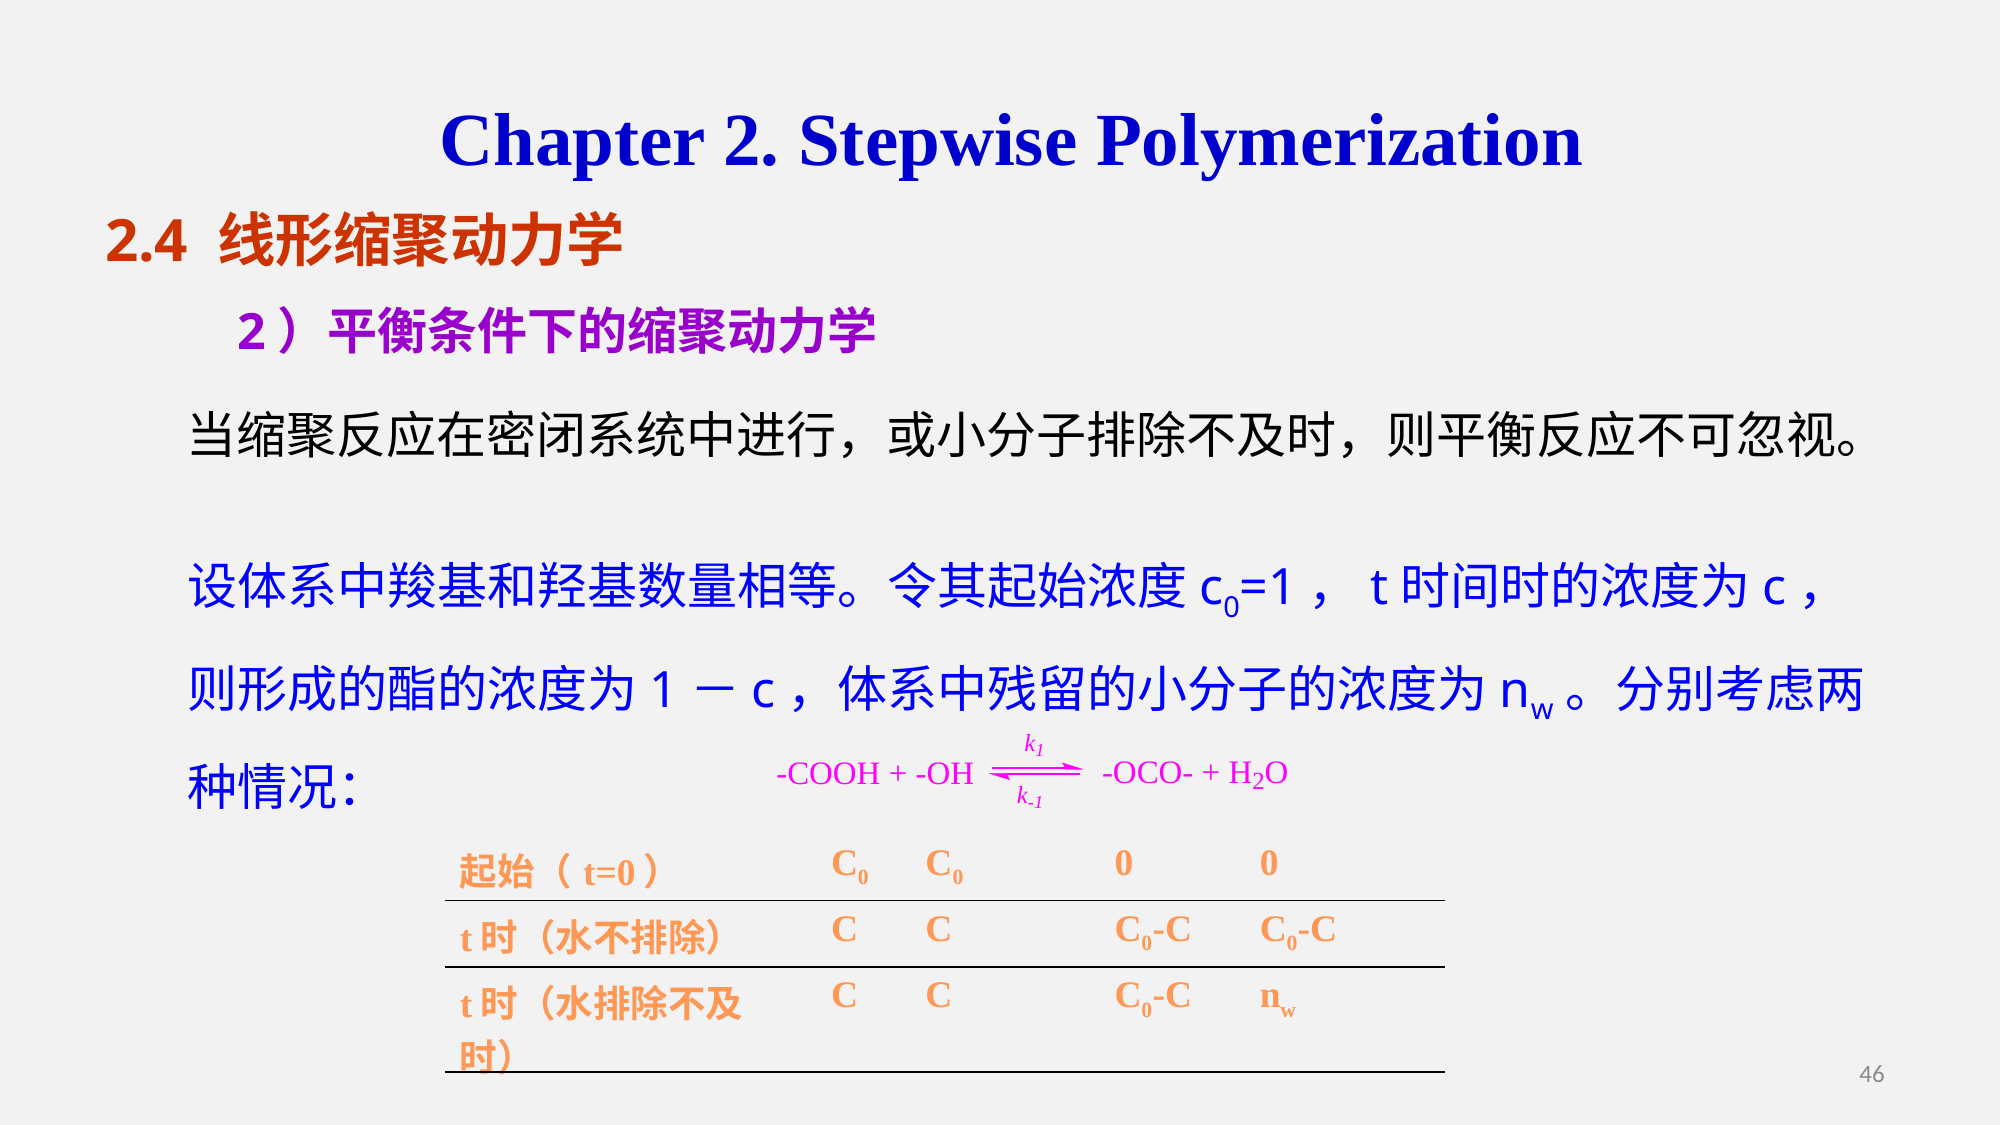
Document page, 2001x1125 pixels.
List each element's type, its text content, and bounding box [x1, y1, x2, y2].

table_cell t时（水排除不及时） [445, 968, 816, 1071]
table_cell C [816, 901, 911, 966]
slide_number 46 [1433, 1042, 1900, 1103]
table_cell C0-C [1245, 901, 1445, 966]
text_box 设体系中羧基和羟基数量相等。令其起始浓度c0=1，t时间时的浓度为c，则形成的酯的浓度为1－c，体系中残留的小分子的浓度为nw。分别考虑两种情况： [172, 513, 1910, 823]
table_header C0 [816, 834, 911, 900]
table_cell C [911, 968, 1099, 1071]
table_cell t时（水不排除） [445, 901, 816, 966]
text_box 2.4 线形缩聚动力学 [90, 195, 1461, 281]
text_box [772, 727, 1299, 822]
table_cell C [911, 901, 1099, 966]
table_cell nw [1245, 968, 1445, 1071]
table_cell C0-C [1099, 901, 1245, 966]
table_cell C [816, 968, 911, 1071]
text_box Chapter 2. Stepwise Polymerization [424, 82, 1599, 188]
table_header C0 [911, 834, 1099, 900]
table_header 0 [1245, 834, 1445, 900]
table_header 起始（t=0） [445, 834, 816, 900]
table_header 0 [1099, 834, 1245, 900]
text_box 当缩聚反应在密闭系统中进行，或小分子排除不及时，则平衡反应不可忽视。 [171, 395, 1956, 471]
table_cell C0-C [1099, 968, 1245, 1071]
text_box 2）平衡条件下的缩聚动力学 [222, 292, 1605, 371]
